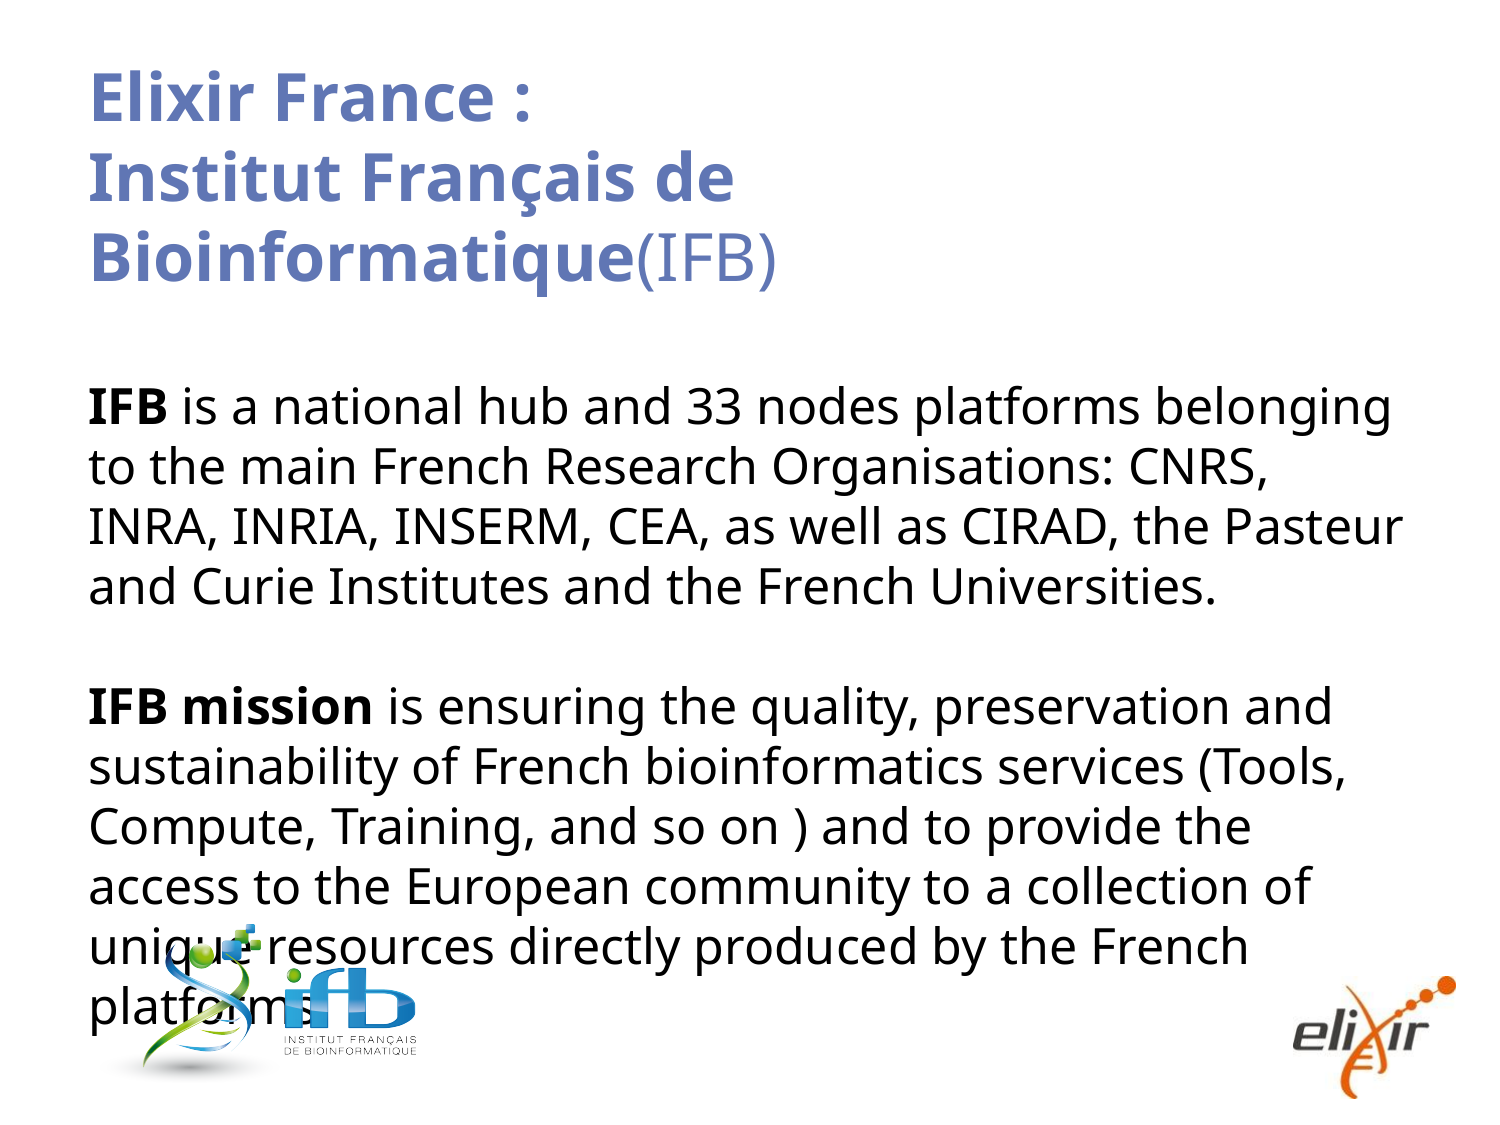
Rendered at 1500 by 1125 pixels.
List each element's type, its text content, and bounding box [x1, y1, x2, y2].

title Elixir France : Institut Français de Bioinformatique(IFB) IFB is a national hub and 33 nodes platforms belonging to the main French Research Organisations: CNRS, INRA, INRIA, INSERM, CEA, as well as CIRAD, the Pasteur and Curie Institutes and the French Universities. IFB mission is ensuring the quality, preservation and sustainability of French bioinformatics services (Tools, Compute, Training, and so on ) and to provide the access to the European community to a collection of unique resources directly produced by the French platforms. [88, 54, 1412, 149]
picture [1293, 976, 1456, 1099]
picture [100, 924, 416, 1083]
